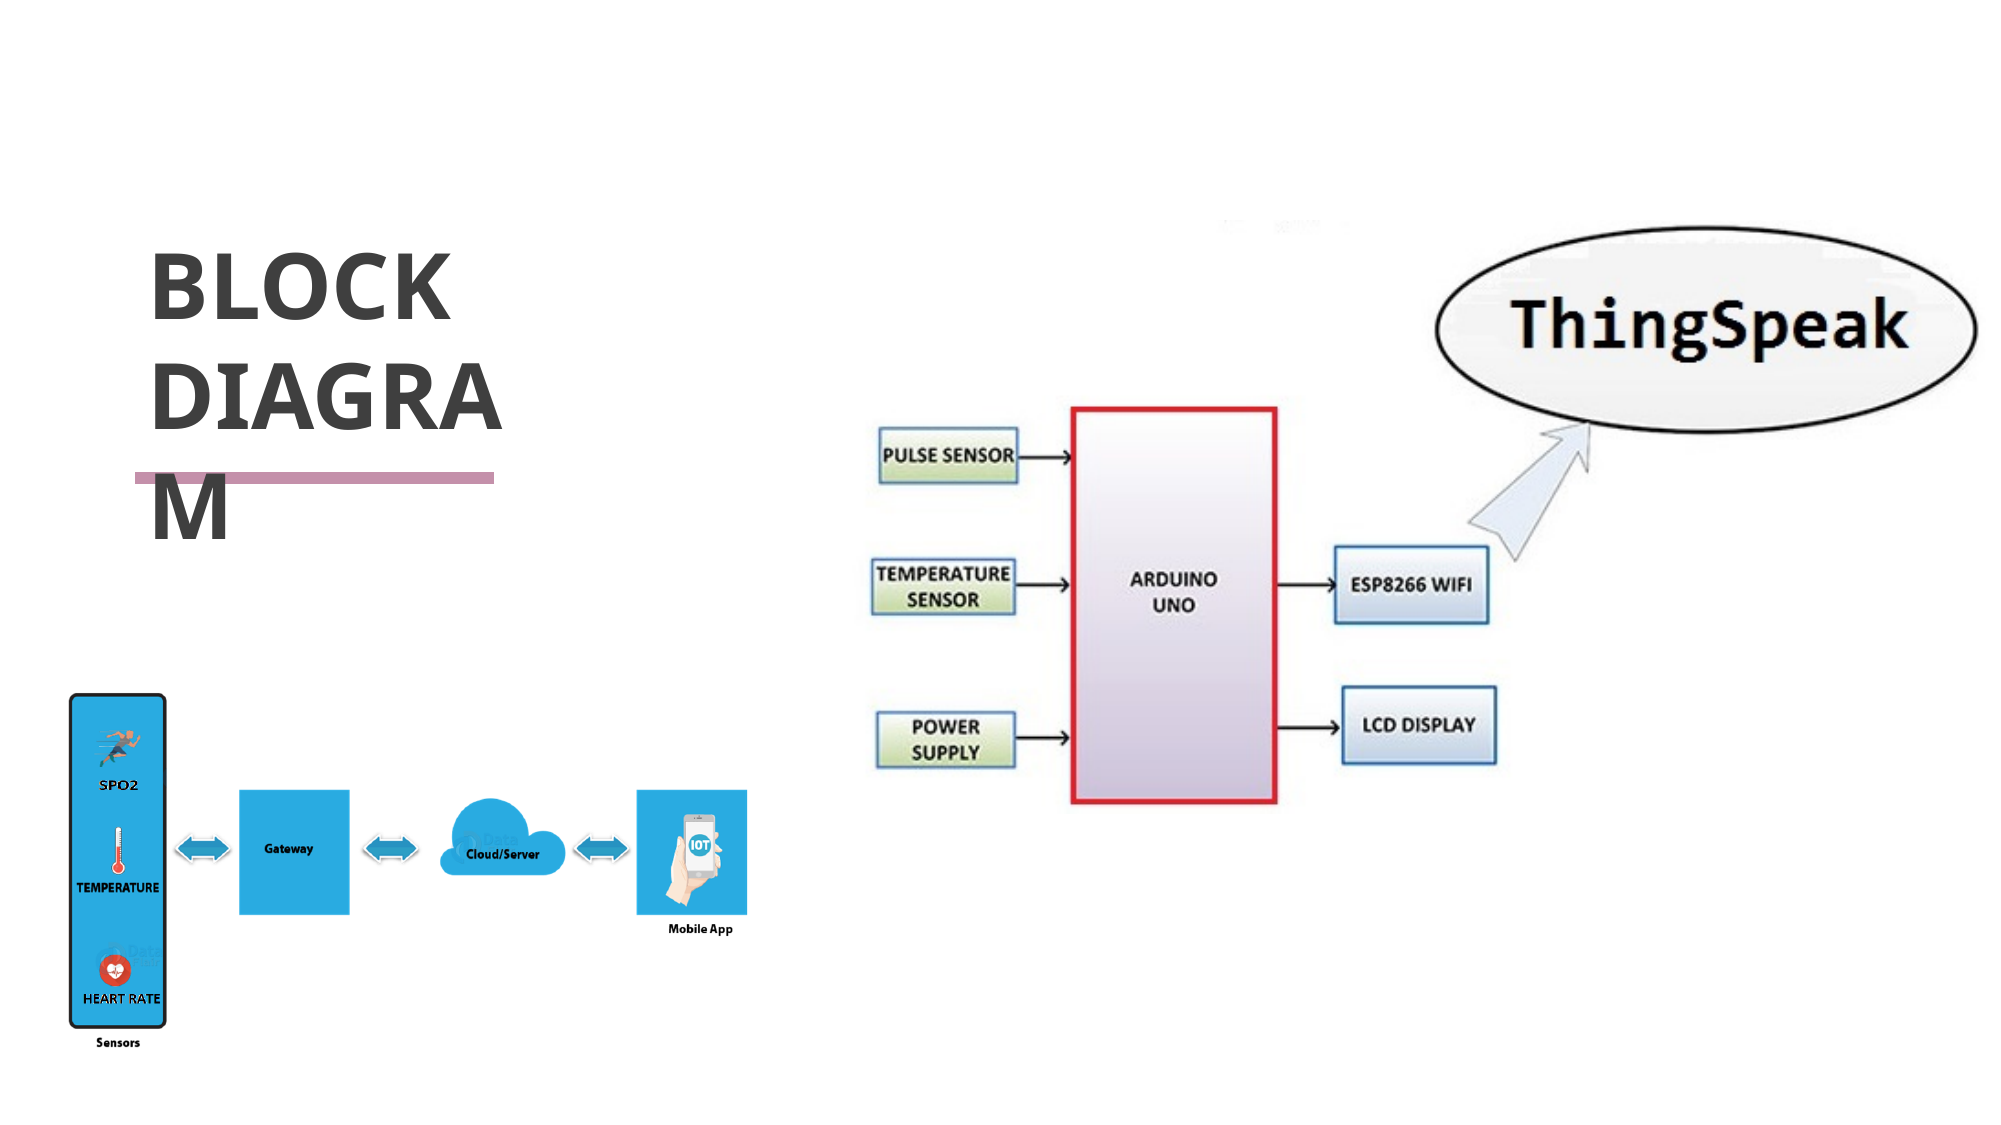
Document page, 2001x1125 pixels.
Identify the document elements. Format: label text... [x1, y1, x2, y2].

picture [837, 220, 1986, 814]
text_box BLOCK DIAGRAM [132, 220, 585, 566]
picture [52, 682, 801, 1082]
